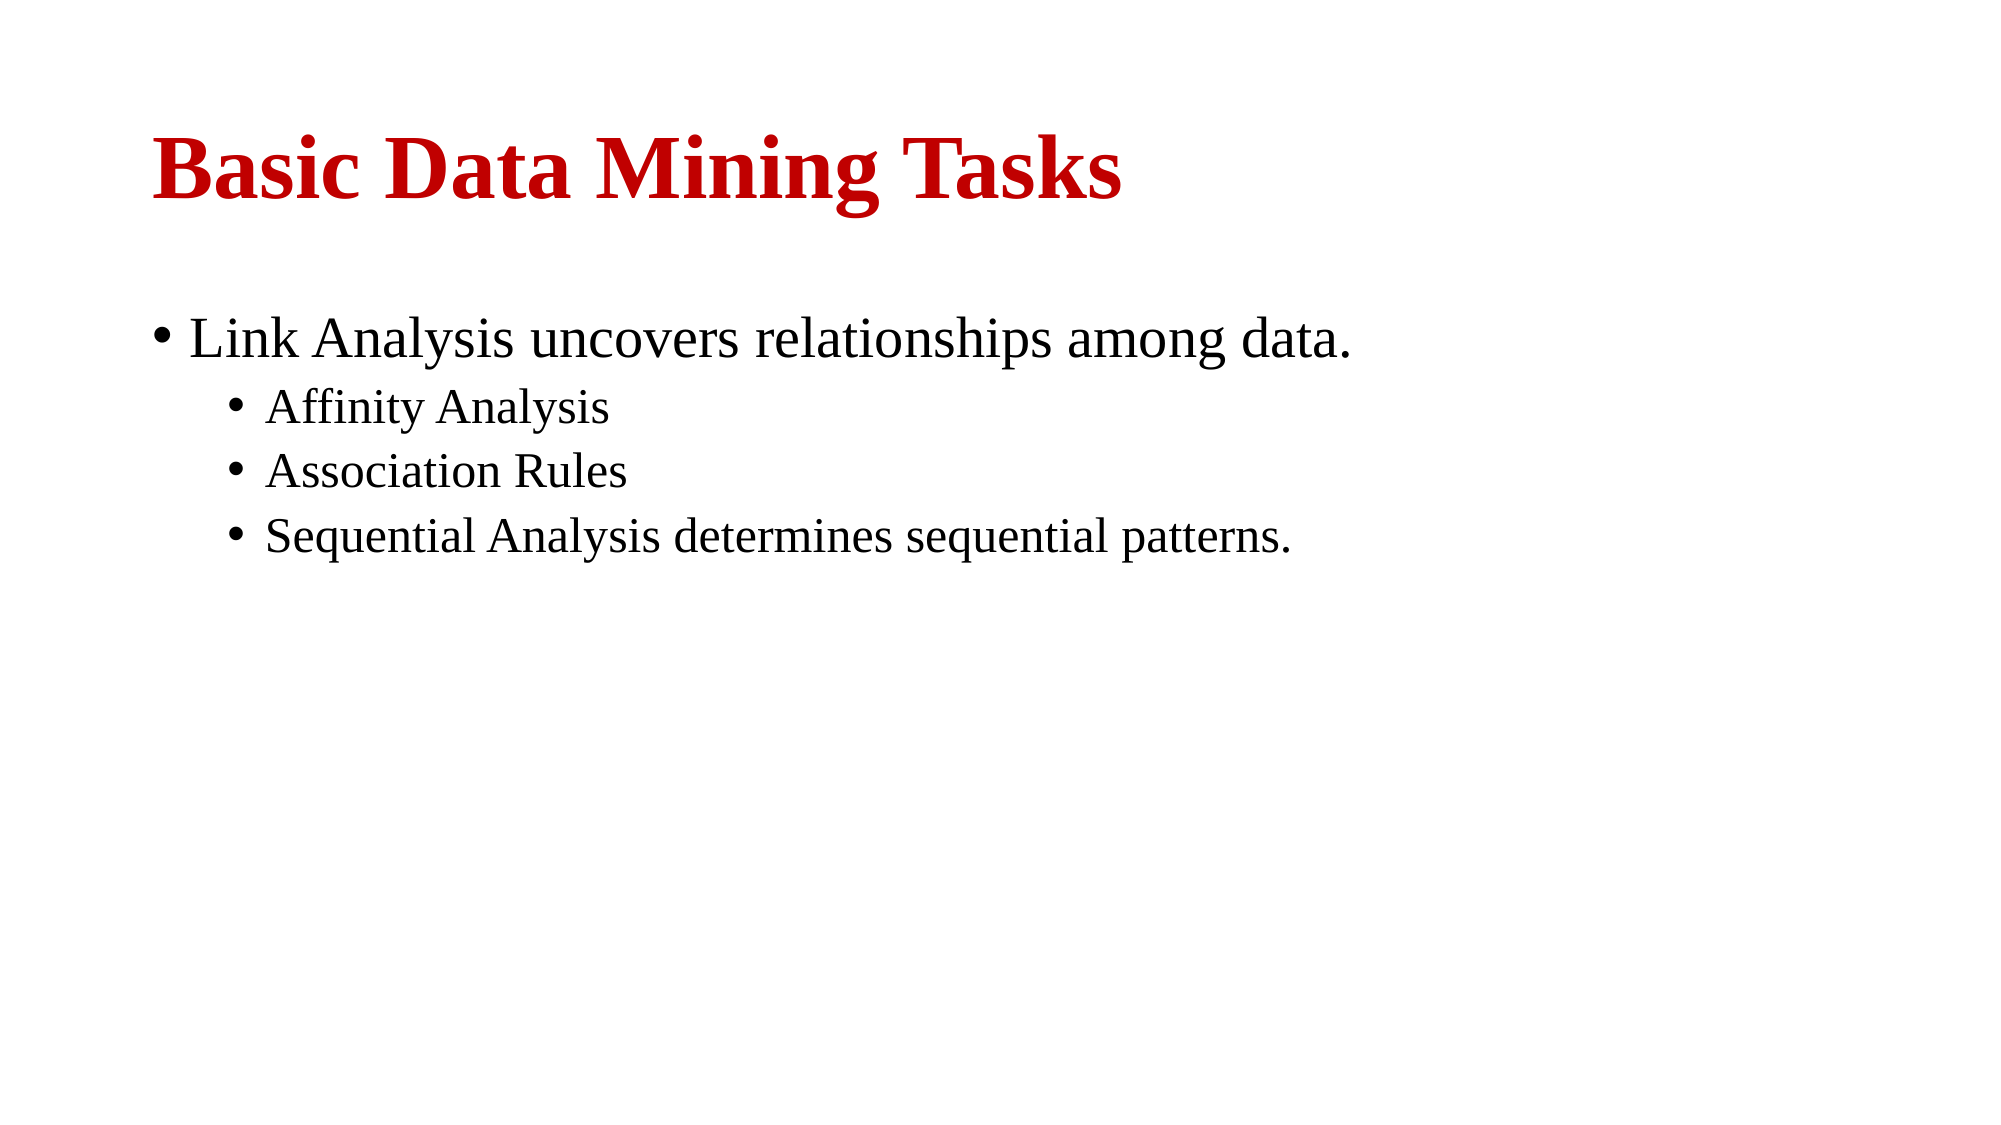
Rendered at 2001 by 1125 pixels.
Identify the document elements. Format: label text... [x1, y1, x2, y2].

title Basic Data Mining Tasks [137, 59, 1863, 278]
list Link Analysis uncovers relationships among data. Affinity Analysis Association Rules Sequential Analysis determines sequential patterns. [137, 299, 1863, 1014]
